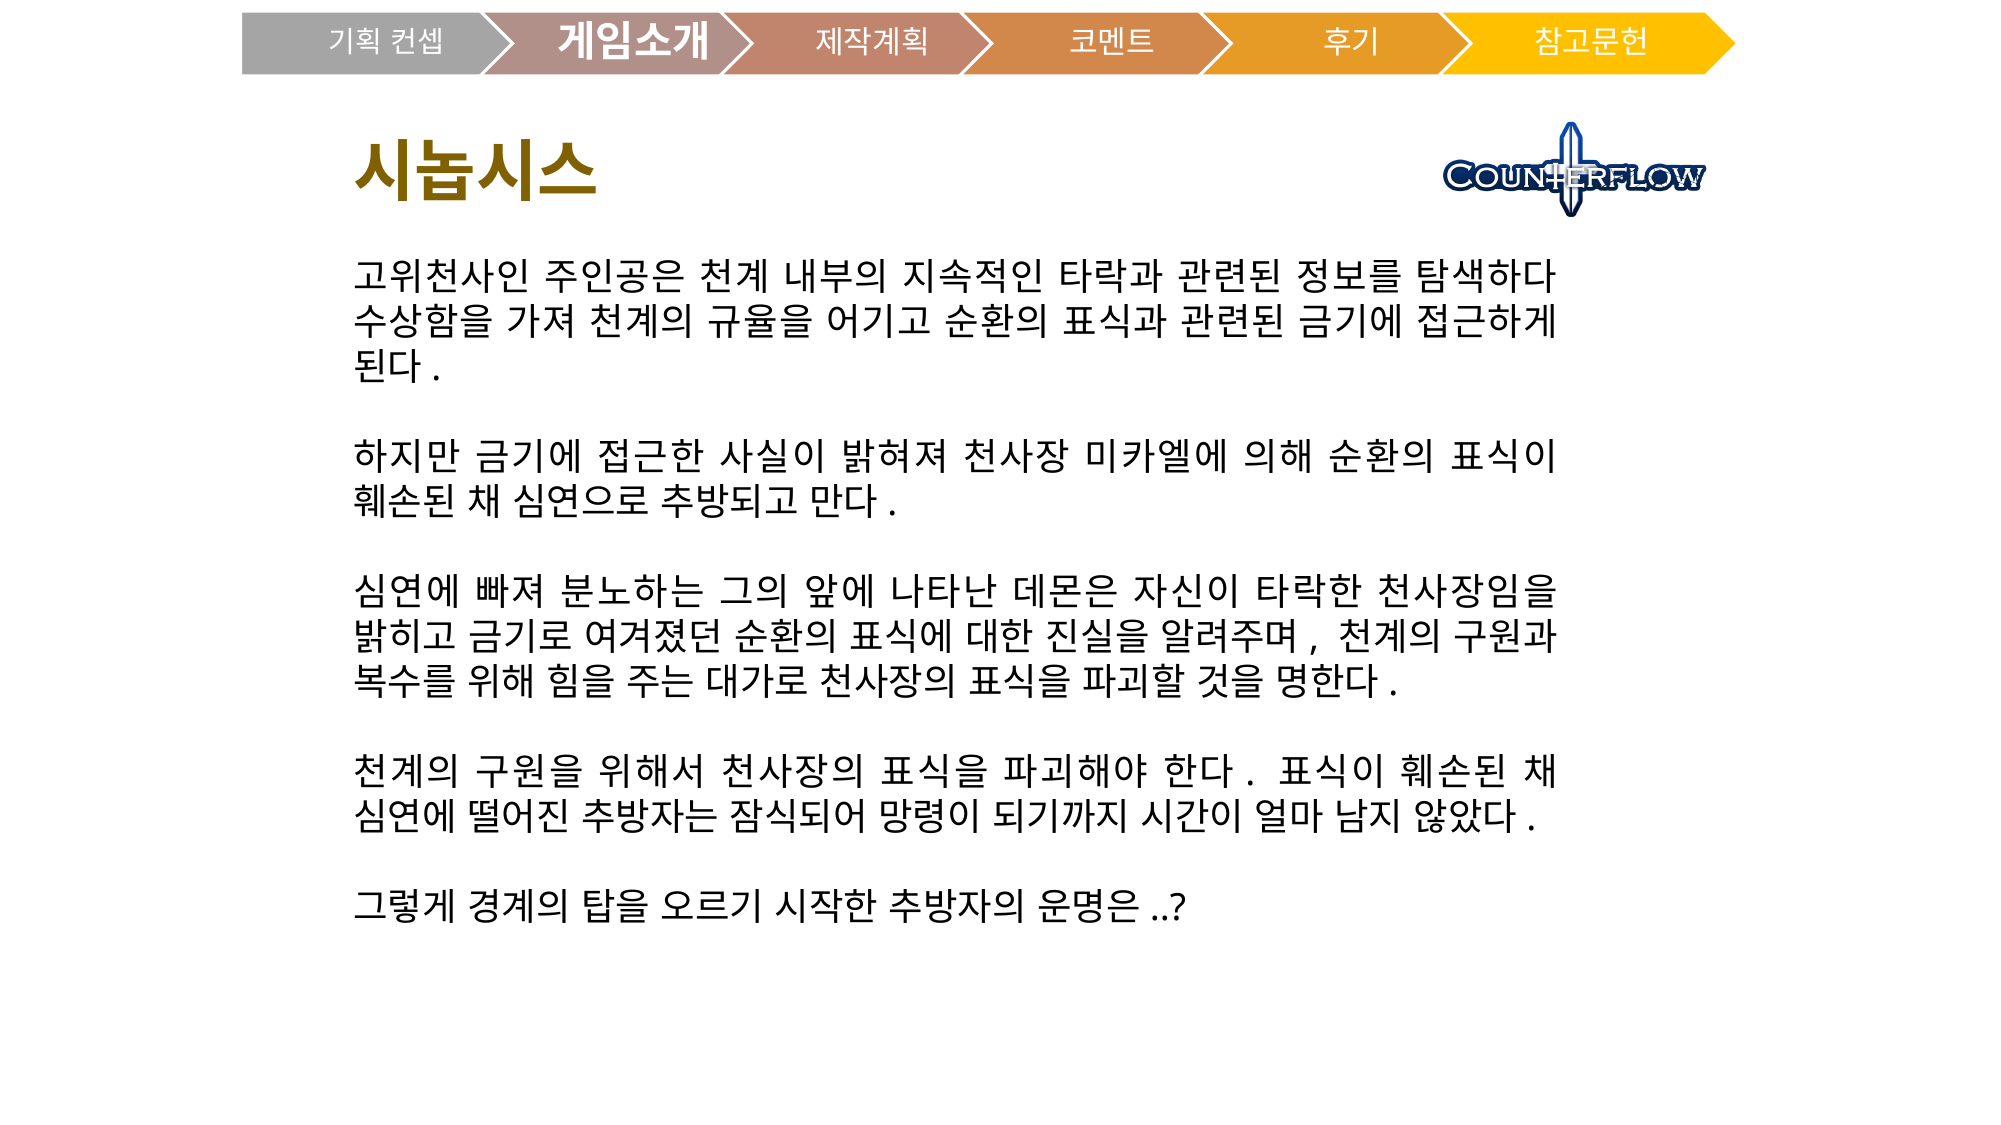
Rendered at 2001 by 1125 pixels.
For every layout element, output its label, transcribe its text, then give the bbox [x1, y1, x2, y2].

text_box 고위천사인 주인공은 천계 내부의 지속적인 타락과 관련된 정보를 탐색하다 수상함을 가져 천계의 규율을 어기고 순환의 표식과 관련된 금기에 접근하게 된다. 하지만 금기에 접근한 사실이 밝혀져 천사장 미카엘에 의해 순환의 표식이 훼손된 채 심연으로 추방되고 만다. 심연에 빠져 분노하는 그의 앞에 나타난 데몬은 자신이 타락한 천사장임을 밝히고 금기로 여겨졌던 순환의 표식에 대한 진실을 알려주며, 천계의 구원과 복수를 위해 힘을 주는 대가로 천사장의 표식을 파괴할 것을 명한다. 천계의 구원을 위해서 천사장의 표식을 파괴해야 한다. 표식이 훼손된 채 심연에 떨어진 추방자는 잠식되어 망령이 되기까지 시간이 얼마 남지 않았다. 그렇게 경계의 탑을 오르기 시작한 추방자의 운명은..? [338, 245, 1573, 935]
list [1423, 109, 1719, 234]
text_box 시놉시스 [338, 121, 1412, 217]
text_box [240, 10, 1739, 76]
